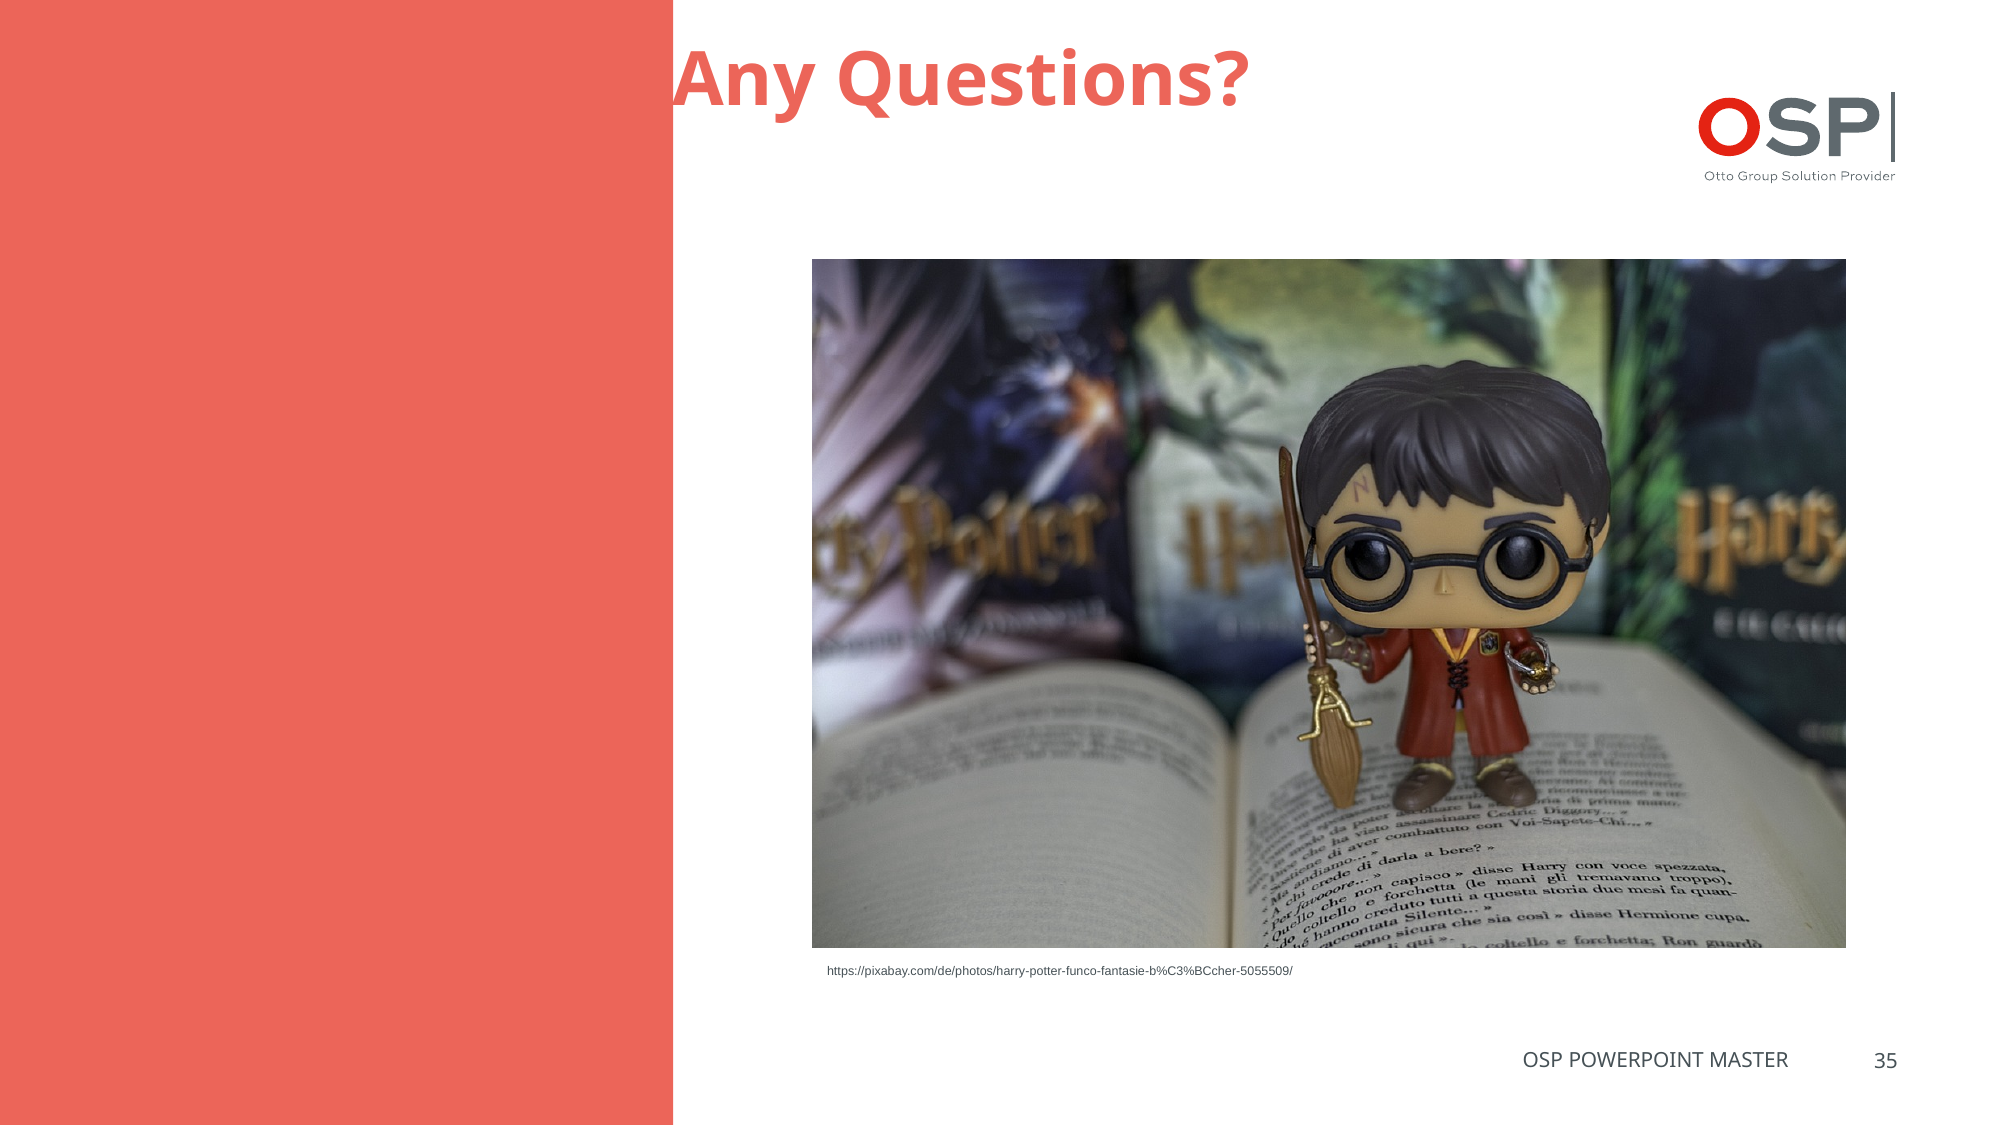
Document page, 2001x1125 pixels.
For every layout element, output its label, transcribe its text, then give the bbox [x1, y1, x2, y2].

text_box https://pixabay.com/de/photos/harry-potter-funco-fantasie-b%C3%BCcher-5055509/ [812, 955, 1812, 985]
slide_number 35 [1793, 985, 1898, 1124]
footer OSP Powerpoint Master [1442, 985, 1789, 1124]
picture [812, 259, 1846, 948]
list Any Questions? [672, 24, 1539, 118]
